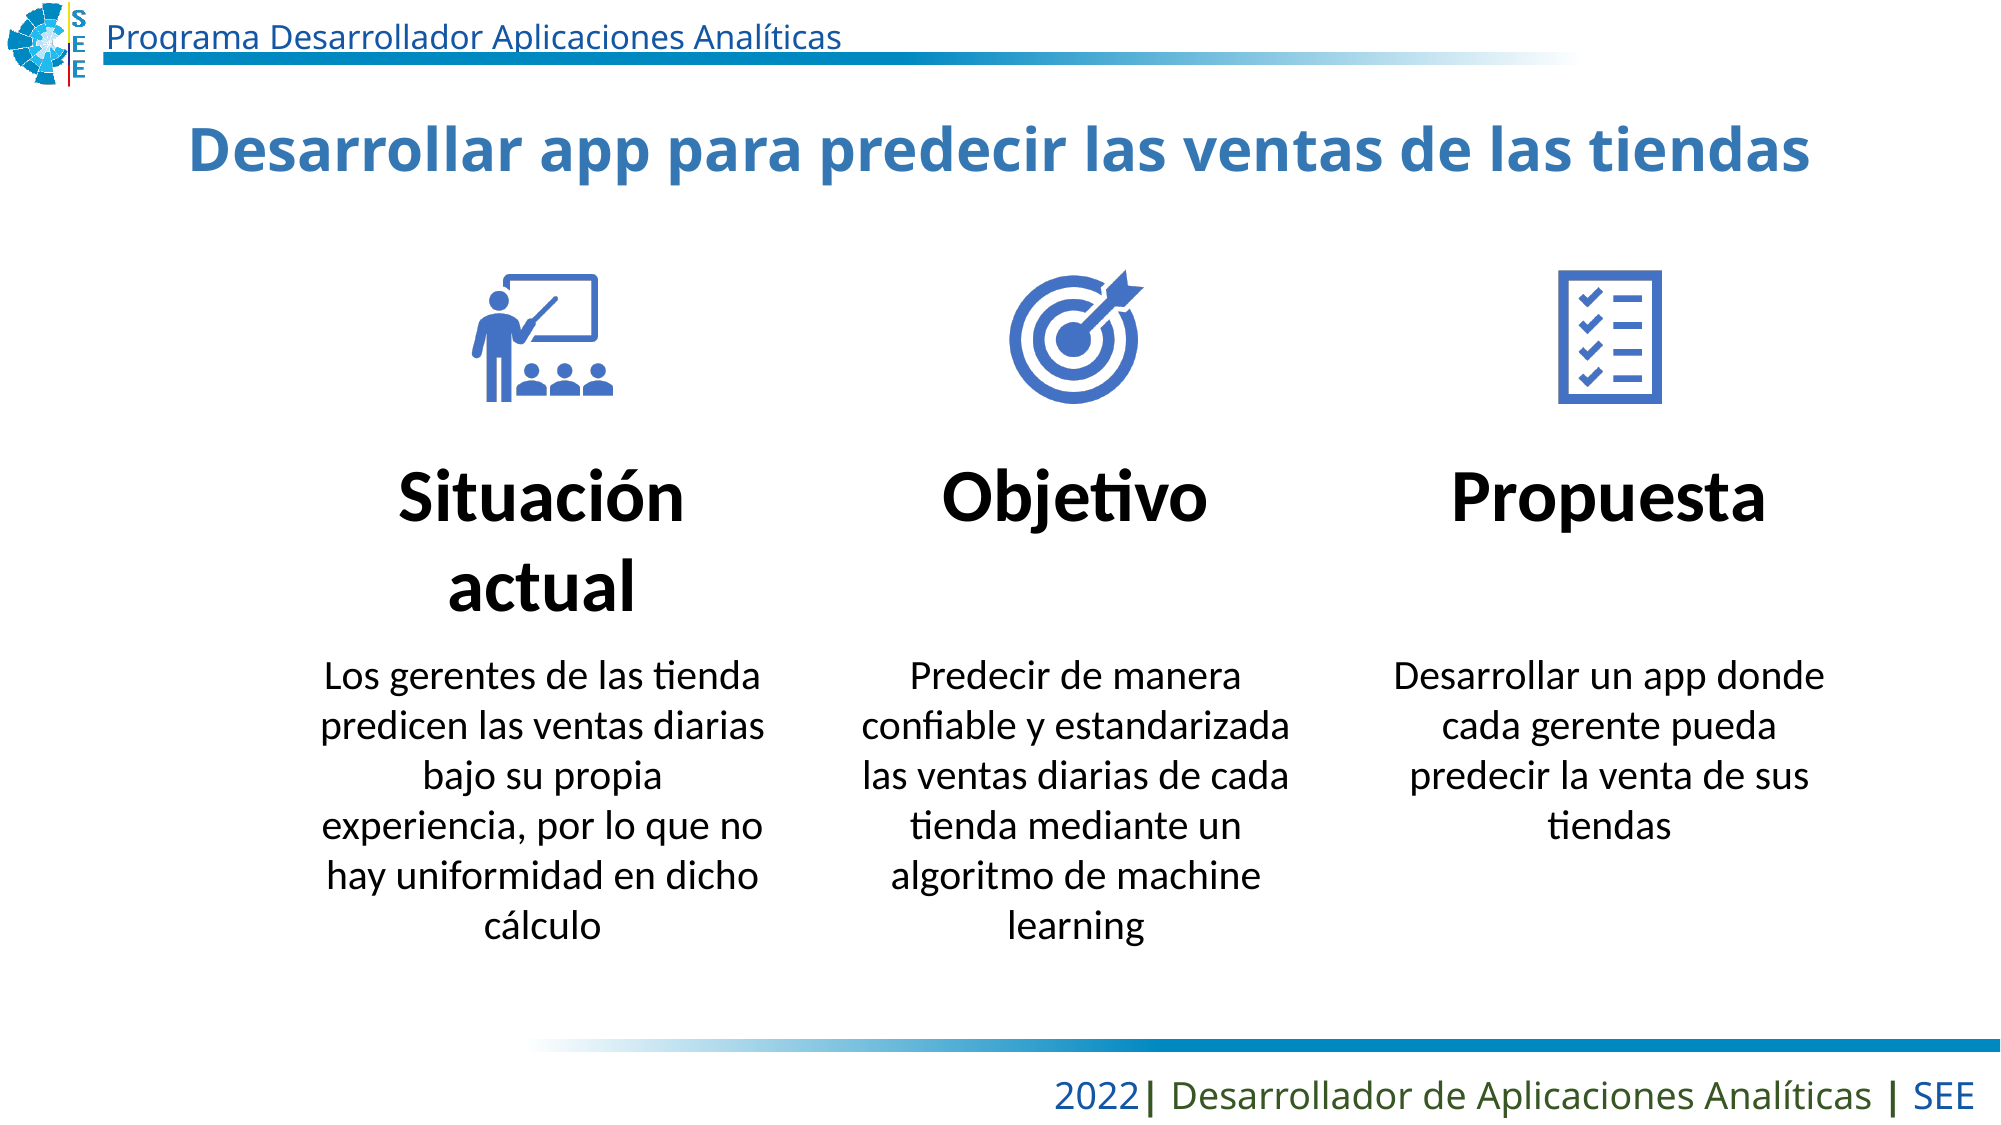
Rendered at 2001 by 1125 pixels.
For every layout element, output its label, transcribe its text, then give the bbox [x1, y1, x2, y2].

text_box Desarrollar app para predecir las ventas de las tiendas [137, 85, 1863, 218]
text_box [315, 242, 1837, 969]
picture [6, 0, 87, 88]
